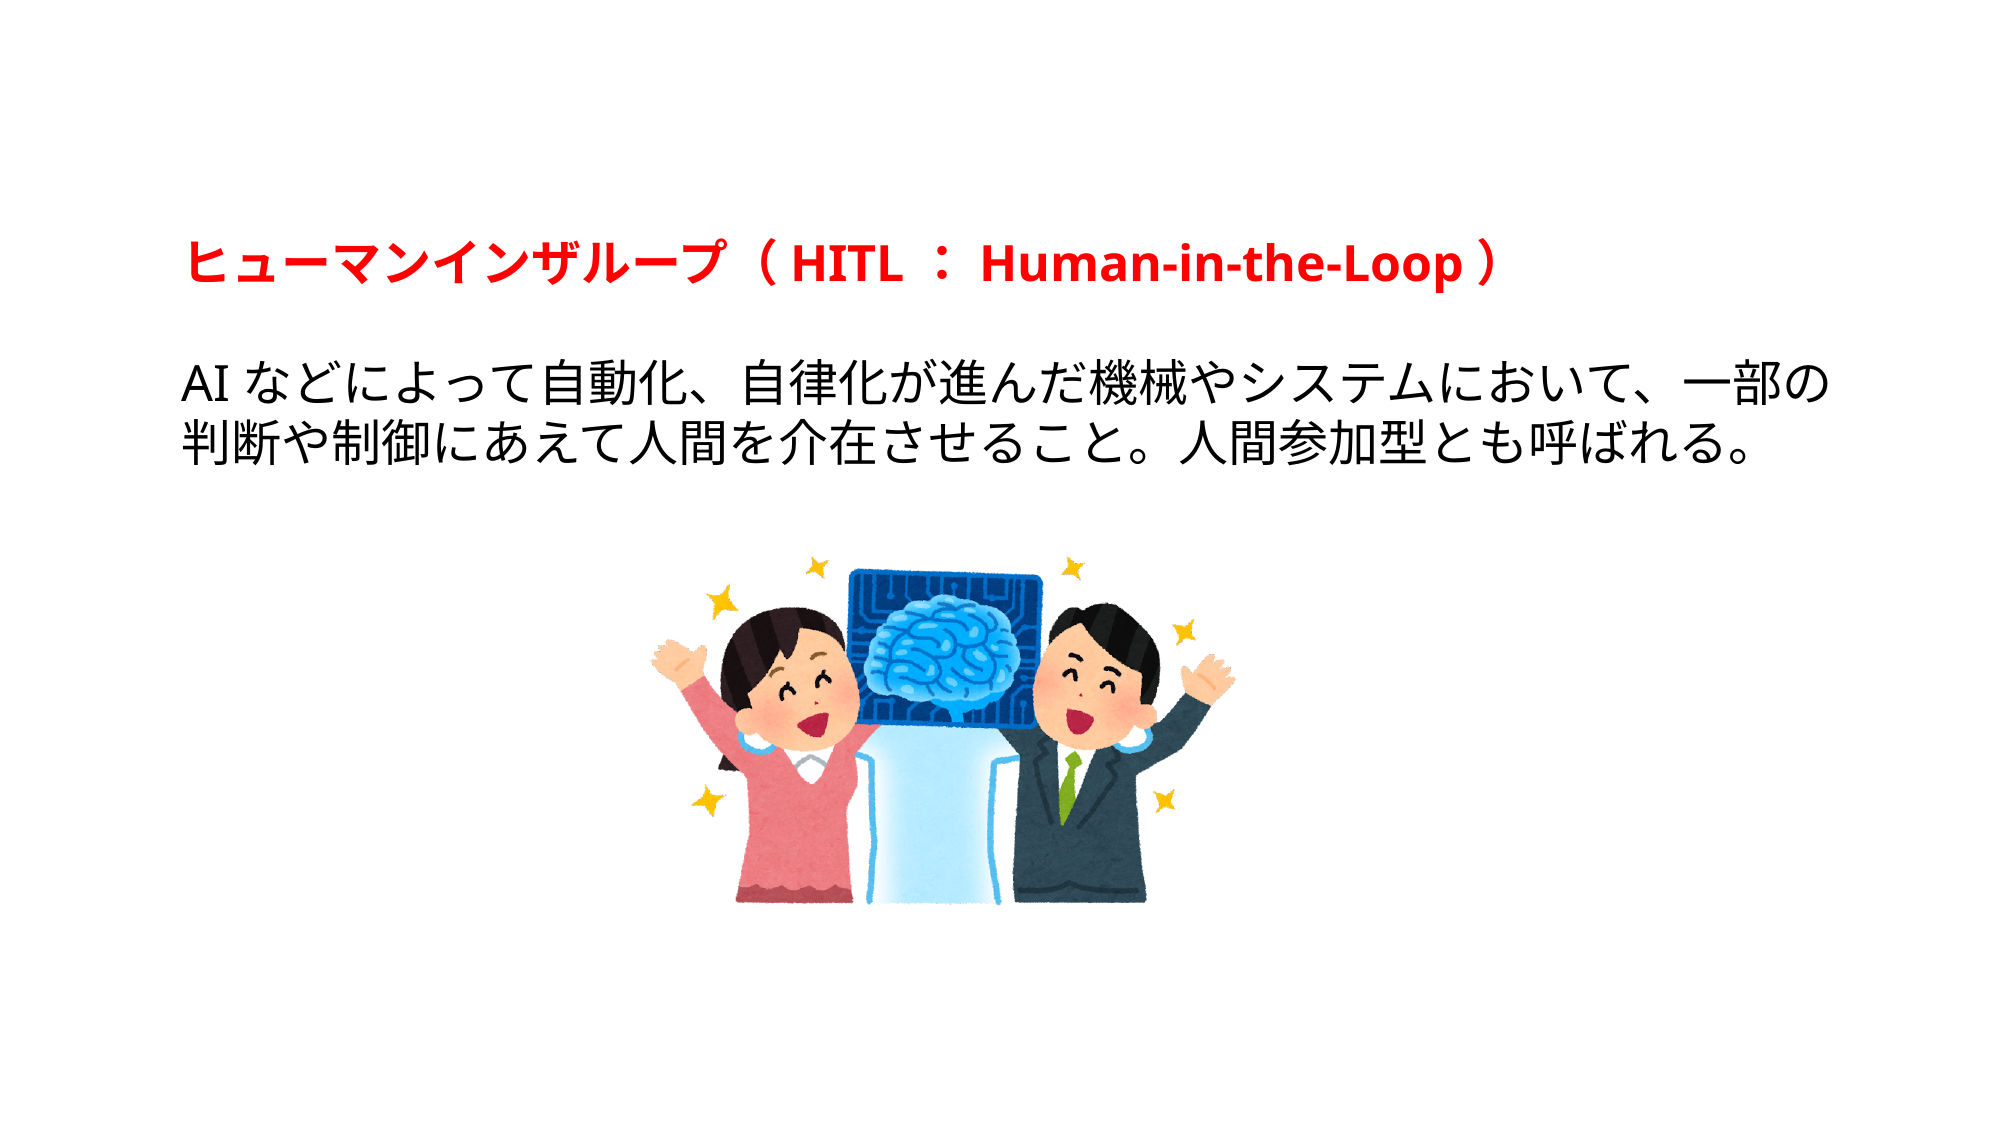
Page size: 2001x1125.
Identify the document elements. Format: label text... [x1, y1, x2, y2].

picture [644, 504, 1242, 941]
text_box ヒューマンインザループ（HITL：Human-in-the-Loop） AIなどによって自動化、自律化が進んだ機械やシステムにおいて、一部の判断や制御にあえて人間を介在させること。人間参加型とも呼ばれる。 [166, 224, 1860, 480]
